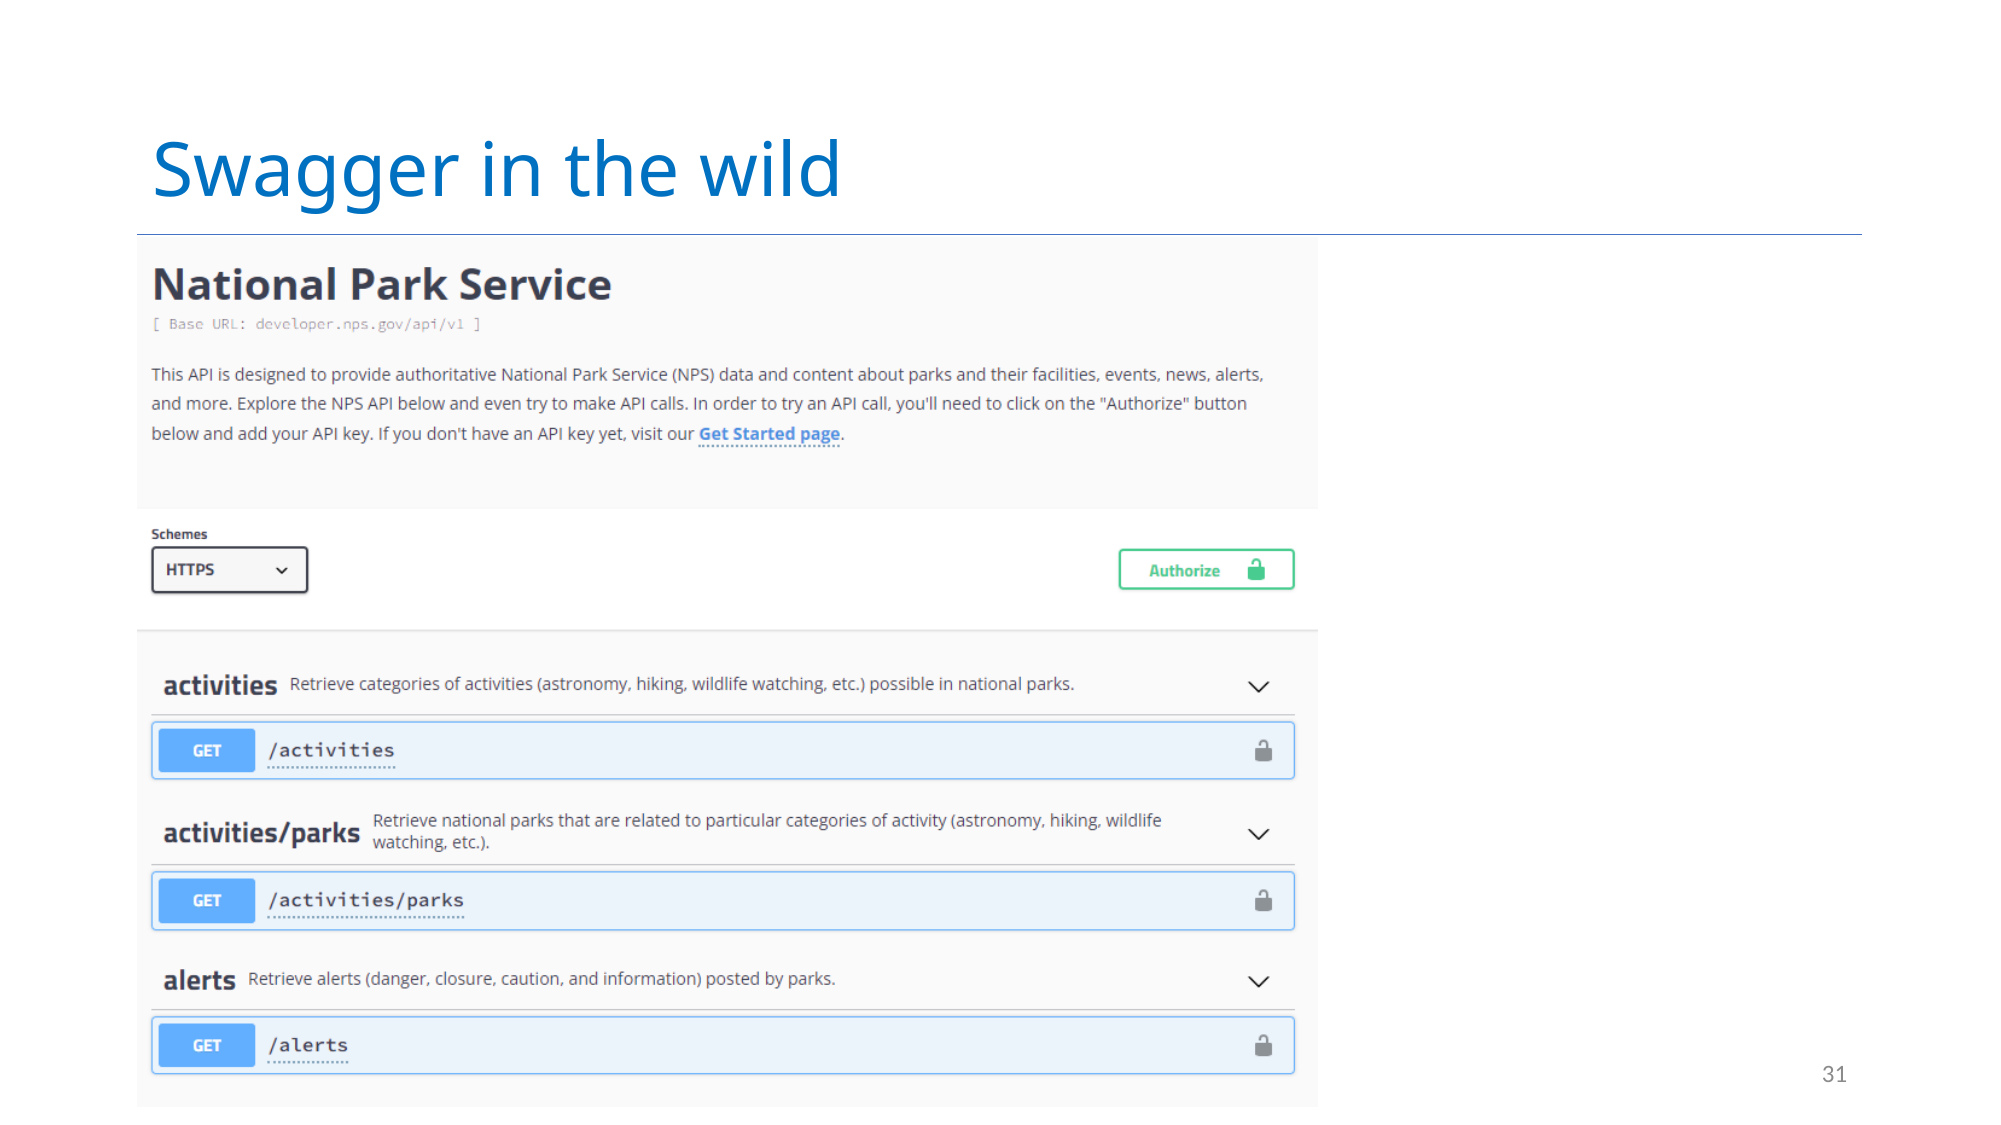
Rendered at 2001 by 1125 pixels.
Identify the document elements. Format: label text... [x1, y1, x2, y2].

picture [137, 237, 1318, 1107]
title Swagger in the wild [137, 3, 1863, 221]
slide_number 31 [1412, 1042, 1863, 1103]
